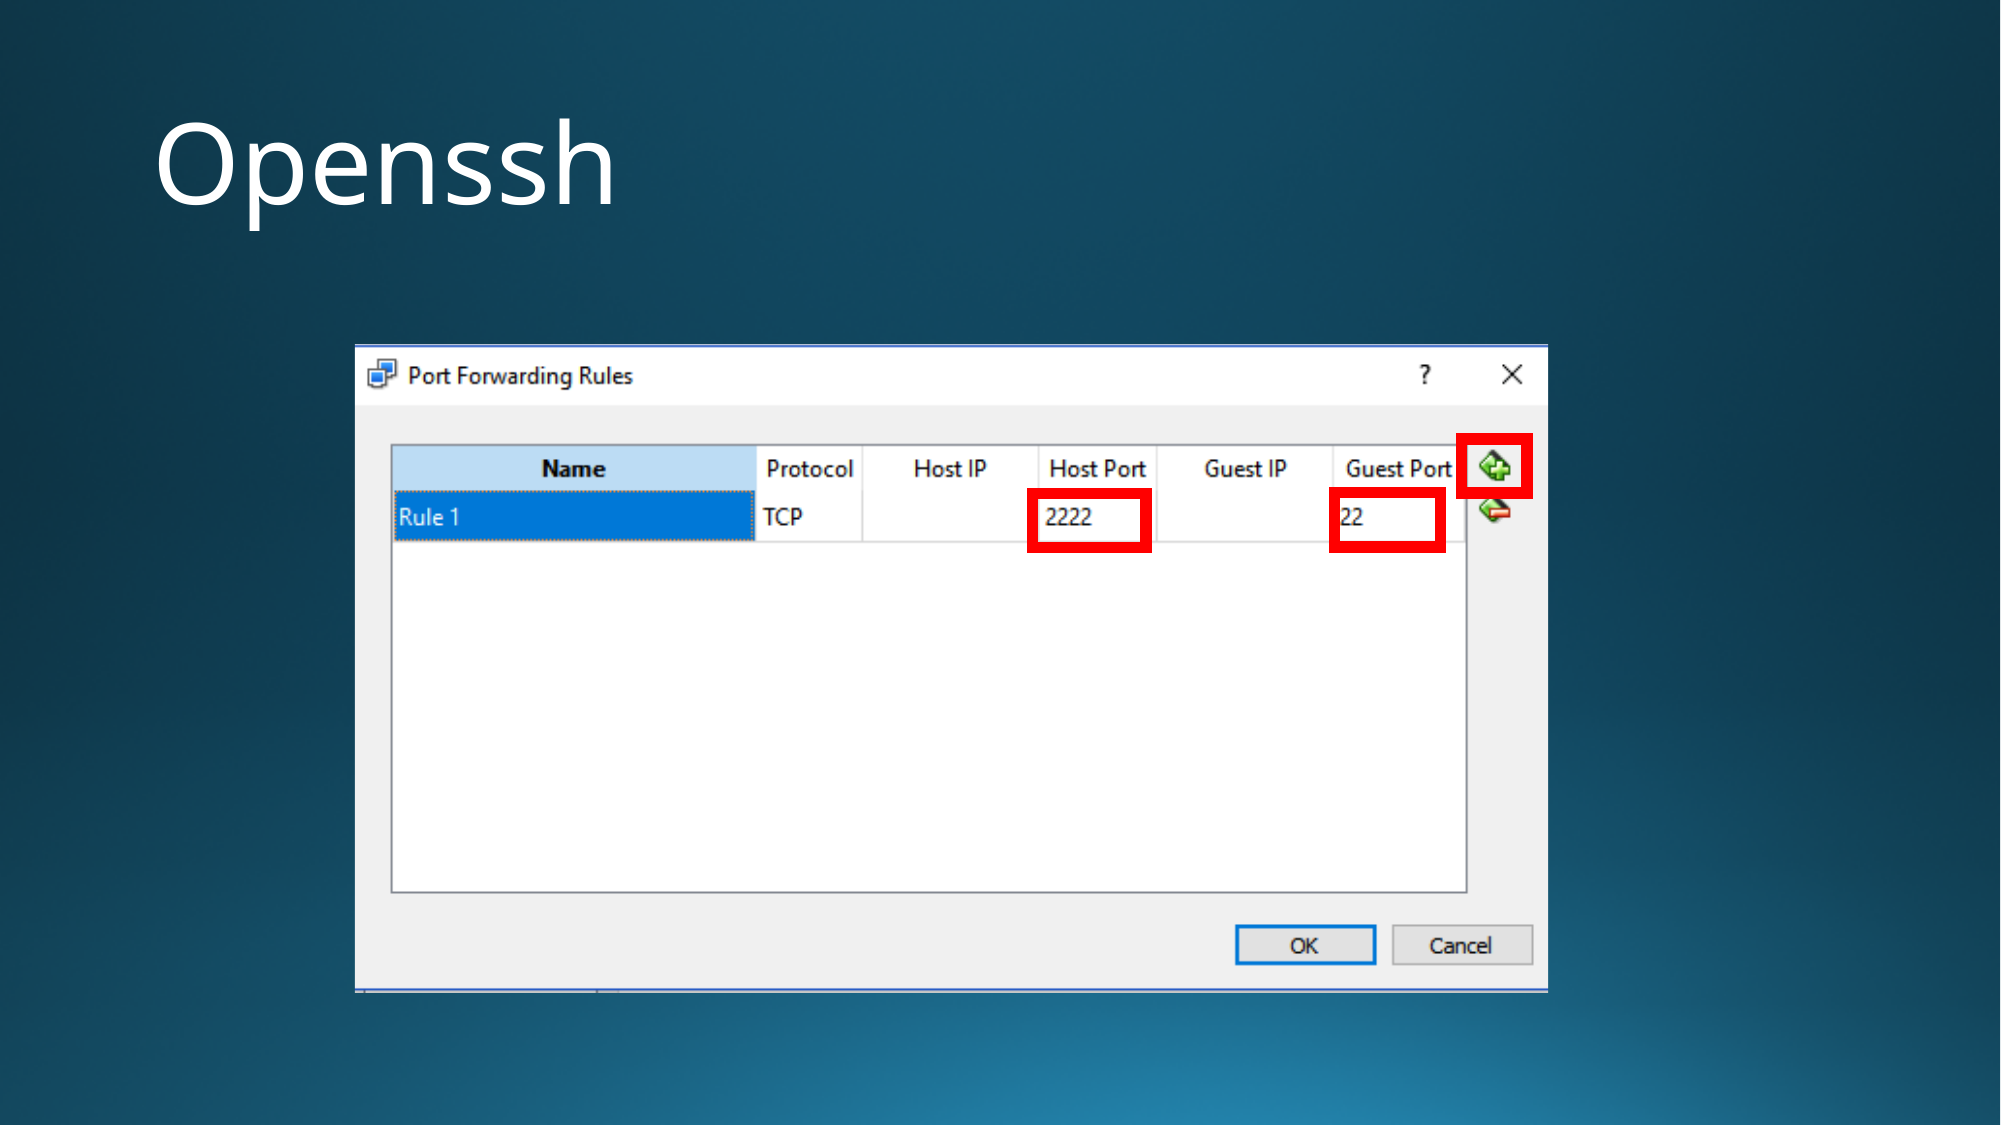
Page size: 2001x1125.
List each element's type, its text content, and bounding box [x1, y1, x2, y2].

title Openssh [137, 59, 1863, 278]
picture [0, 0, 2001, 1125]
